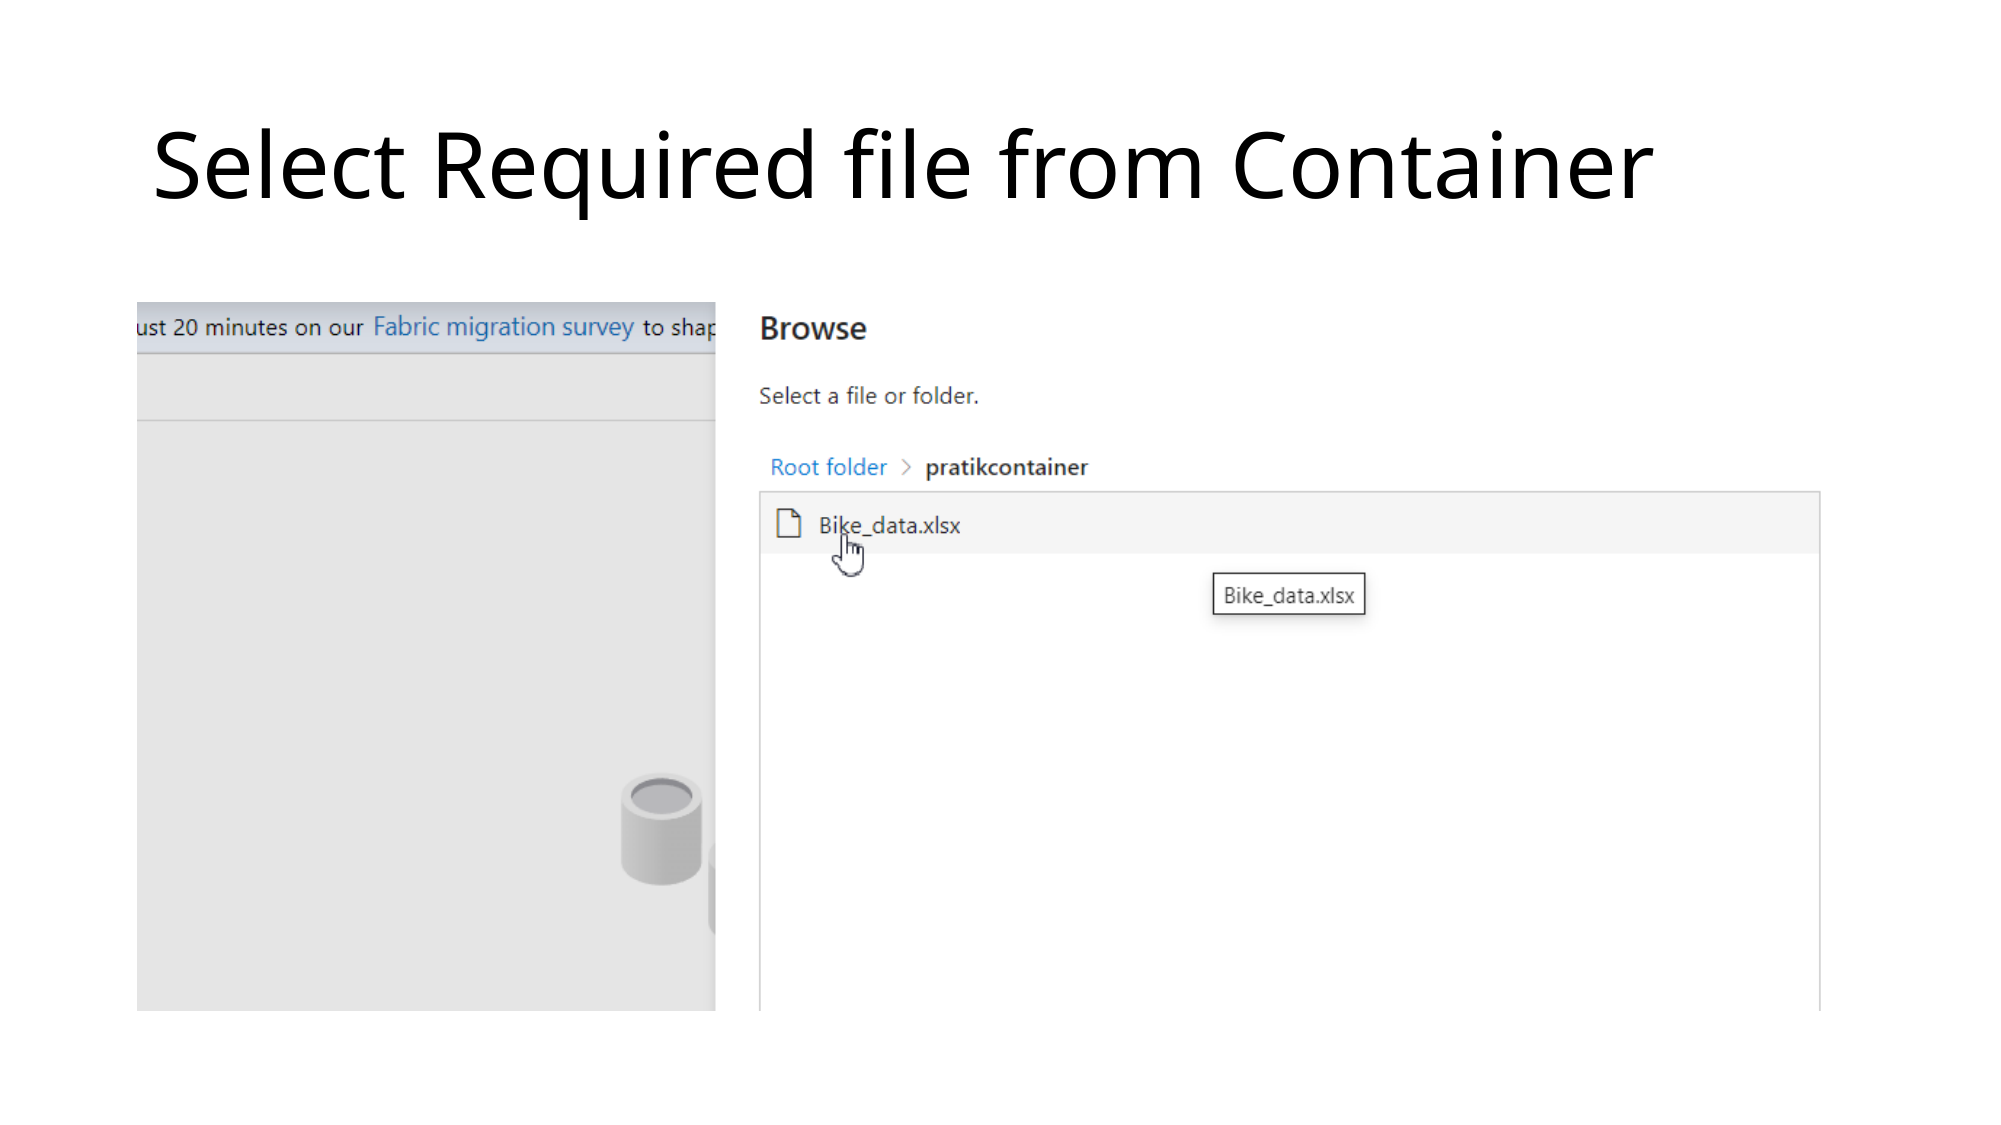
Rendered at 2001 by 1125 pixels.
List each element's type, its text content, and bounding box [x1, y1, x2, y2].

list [137, 302, 1863, 1011]
title Select Required file from Container [137, 59, 1863, 278]
